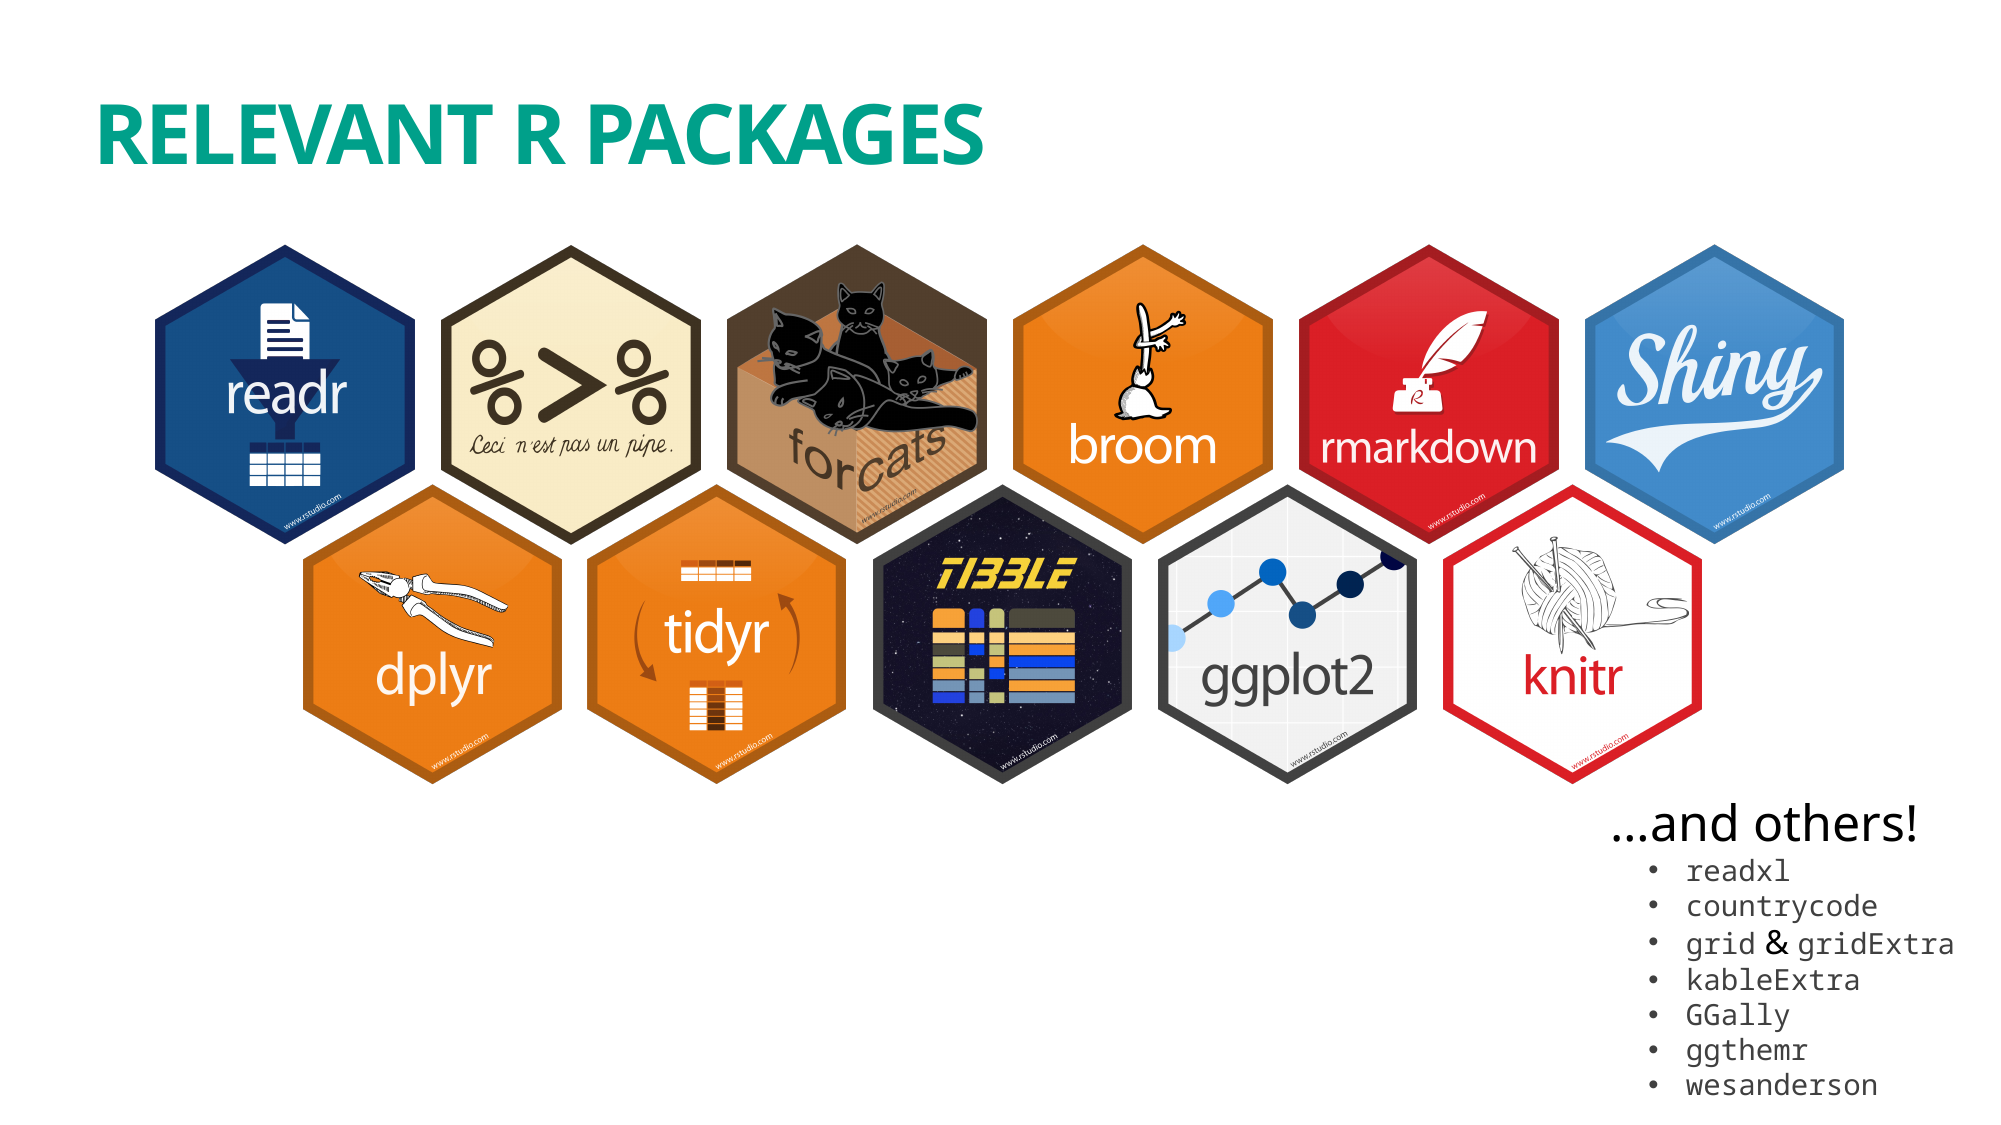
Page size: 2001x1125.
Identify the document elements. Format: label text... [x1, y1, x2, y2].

title RELEVANT R PACKAGES [78, 67, 1918, 212]
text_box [155, 243, 1845, 785]
text_box …and others! readxl countrycode grid & gridExtra kableExtra GGally ggthemr wesanderson [1596, 784, 1985, 1109]
